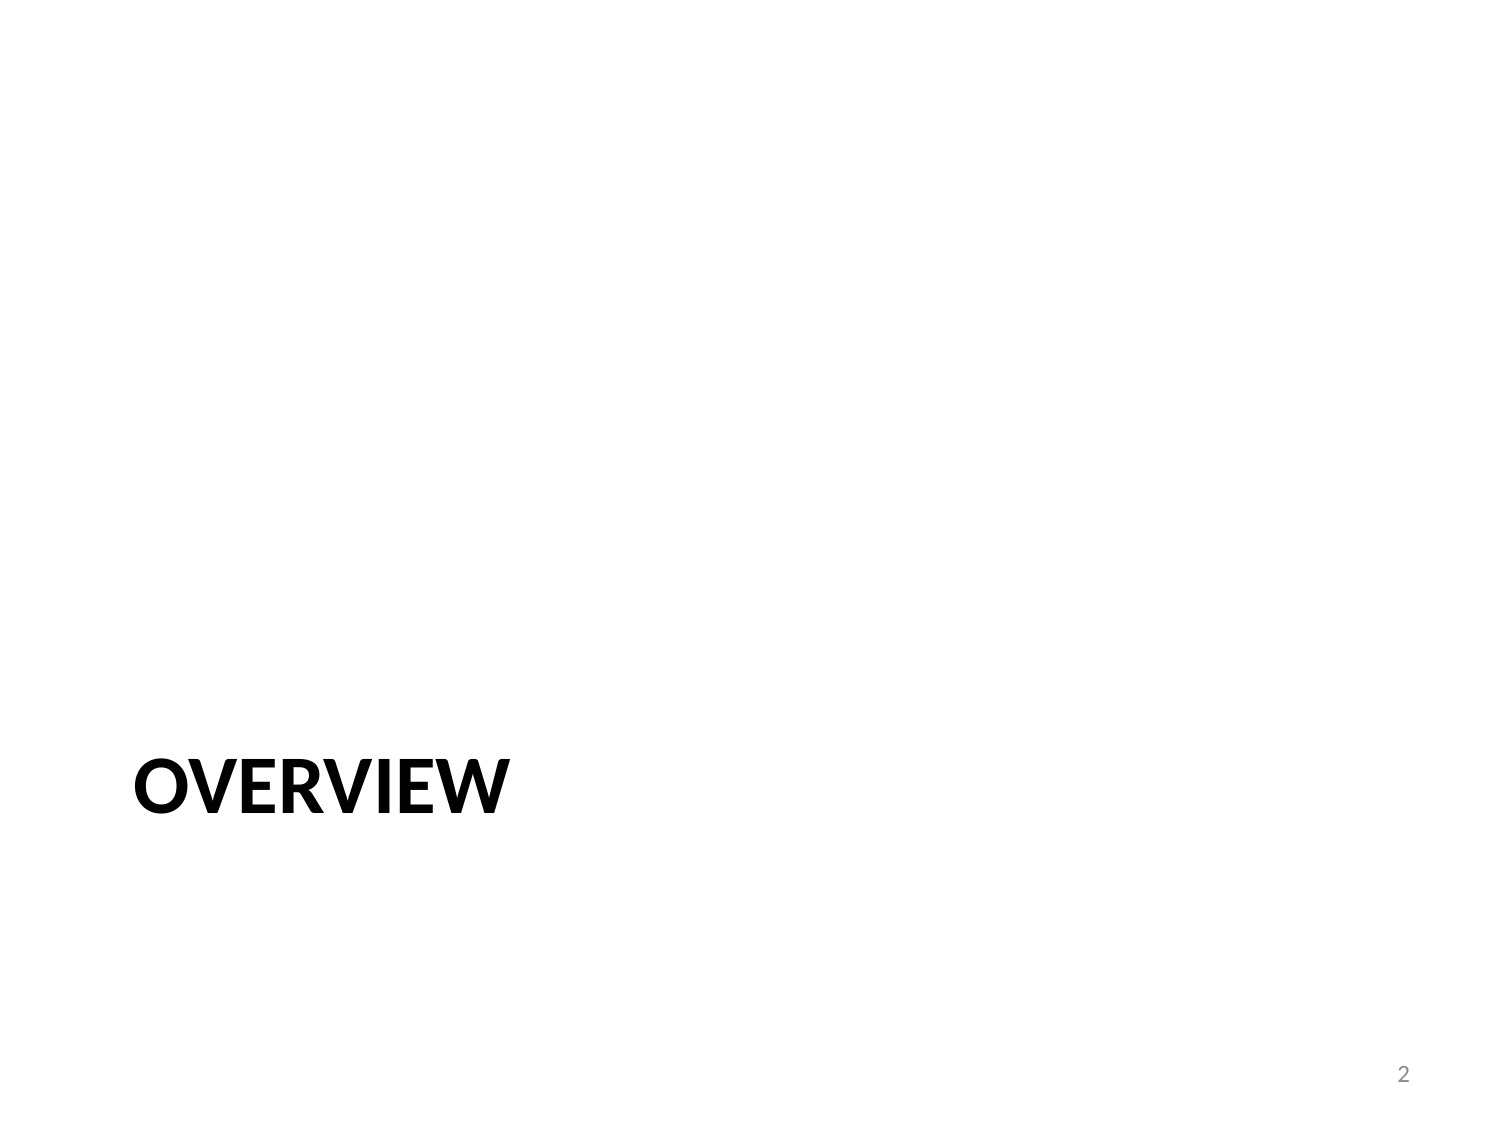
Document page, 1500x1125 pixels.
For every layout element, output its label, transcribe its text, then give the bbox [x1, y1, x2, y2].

slide_number 2 [1074, 1042, 1425, 1103]
title Overview [118, 722, 1394, 947]
